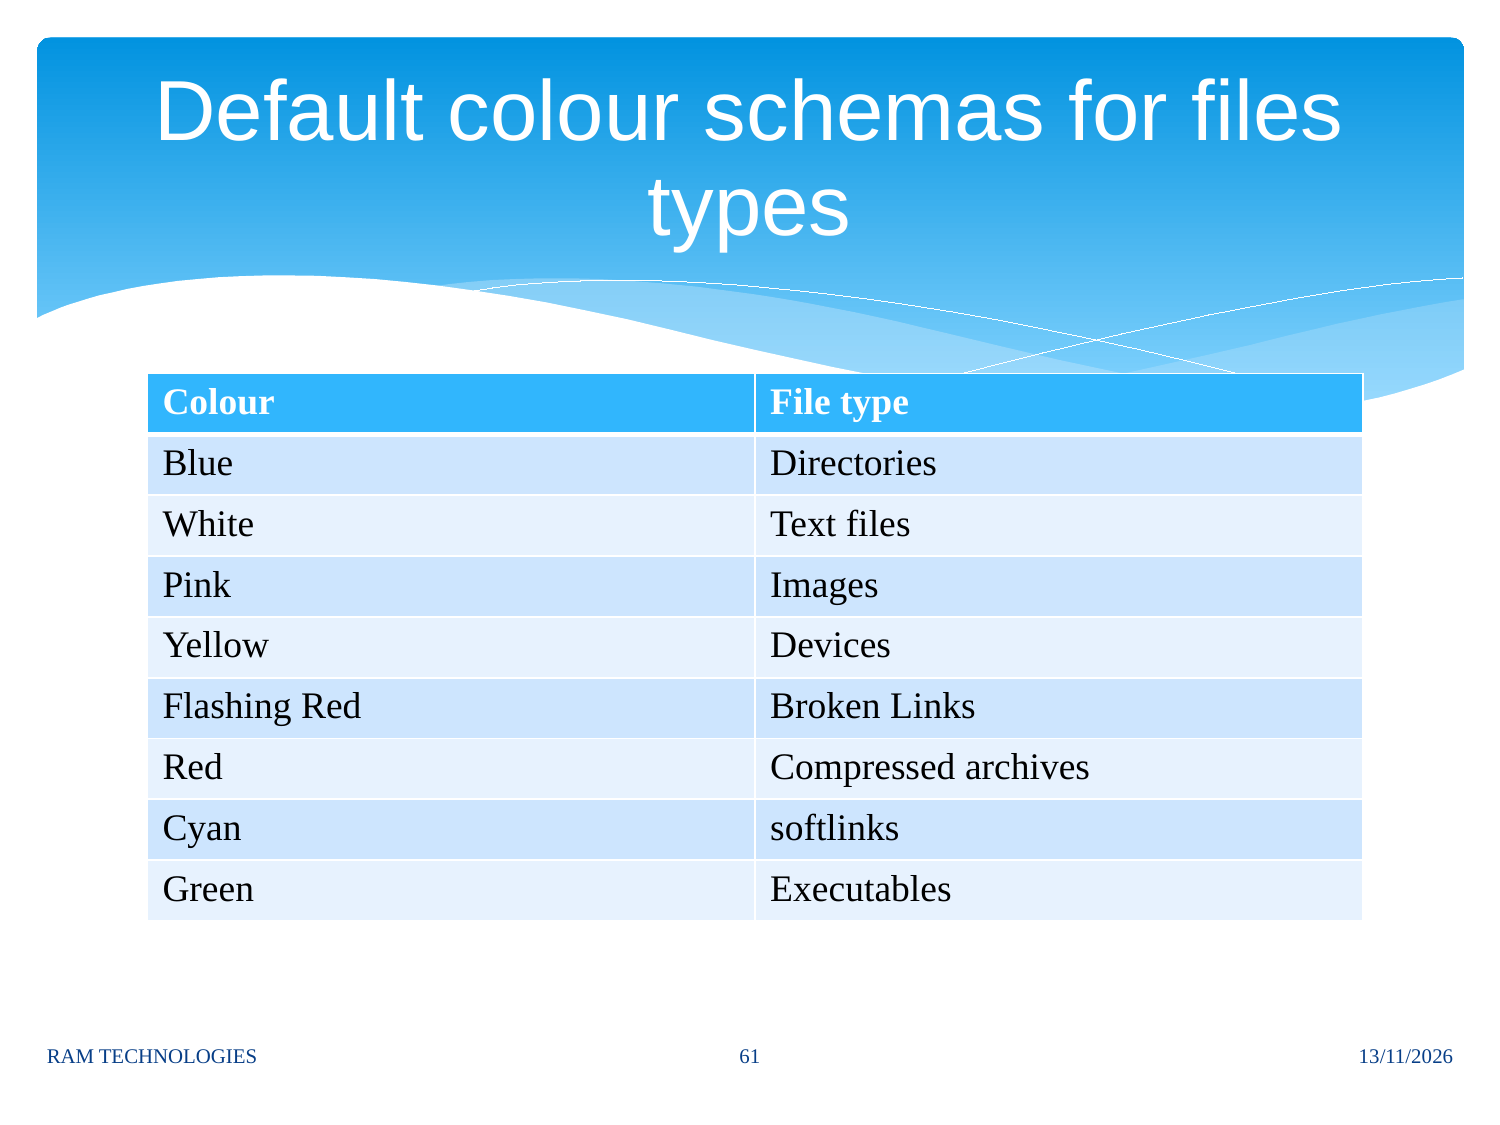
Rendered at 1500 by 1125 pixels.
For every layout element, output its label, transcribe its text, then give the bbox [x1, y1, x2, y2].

title Default colour schemas for files types [75, 55, 1425, 261]
table_cell Images [756, 557, 1362, 616]
table_header Colour [148, 374, 754, 432]
table_cell Broken Links [756, 679, 1362, 738]
table_cell Directories [756, 437, 1362, 494]
table_cell Green [148, 861, 754, 920]
footer RAM TECHNOLOGIES [31, 1025, 653, 1086]
table_cell Executables [756, 861, 1362, 920]
table_cell Red [148, 739, 754, 798]
table_cell Compressed archives [756, 739, 1362, 798]
table_cell White [148, 496, 754, 555]
table_cell Blue [148, 437, 754, 494]
table_cell Yellow [148, 618, 754, 677]
slide_number 61 [654, 1025, 846, 1086]
table_cell Cyan [148, 800, 754, 859]
table_header File type [756, 374, 1362, 432]
table_cell softlinks [756, 800, 1362, 859]
table_cell Flashing Red [148, 679, 754, 738]
table_cell Text files [756, 496, 1362, 555]
table_cell Pink [148, 557, 754, 616]
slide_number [847, 1025, 1469, 1086]
table_cell Devices [756, 618, 1362, 677]
